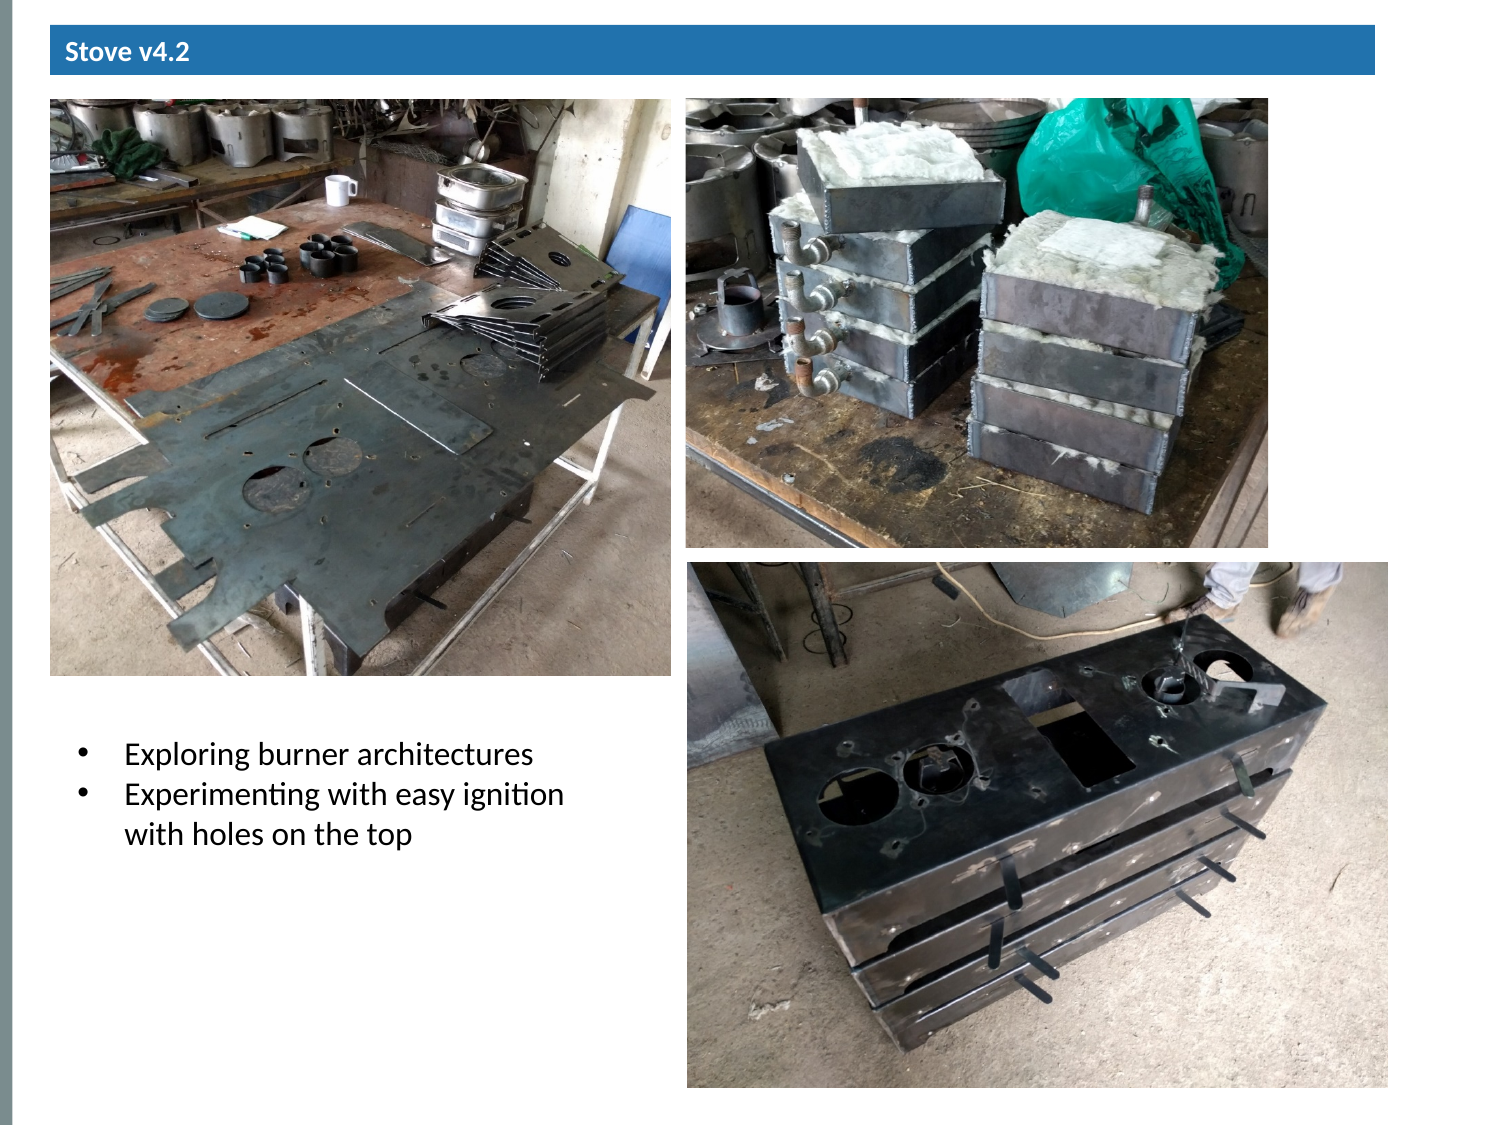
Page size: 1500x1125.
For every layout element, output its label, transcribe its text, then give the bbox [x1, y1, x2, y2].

text_box Exploring burner architectures Experimenting with easy ignition with holes on the top [62, 724, 625, 862]
list Stove v4.2 [50, 24, 1375, 75]
picture [49, 99, 672, 676]
picture [685, 98, 1269, 549]
picture [687, 562, 1388, 1088]
